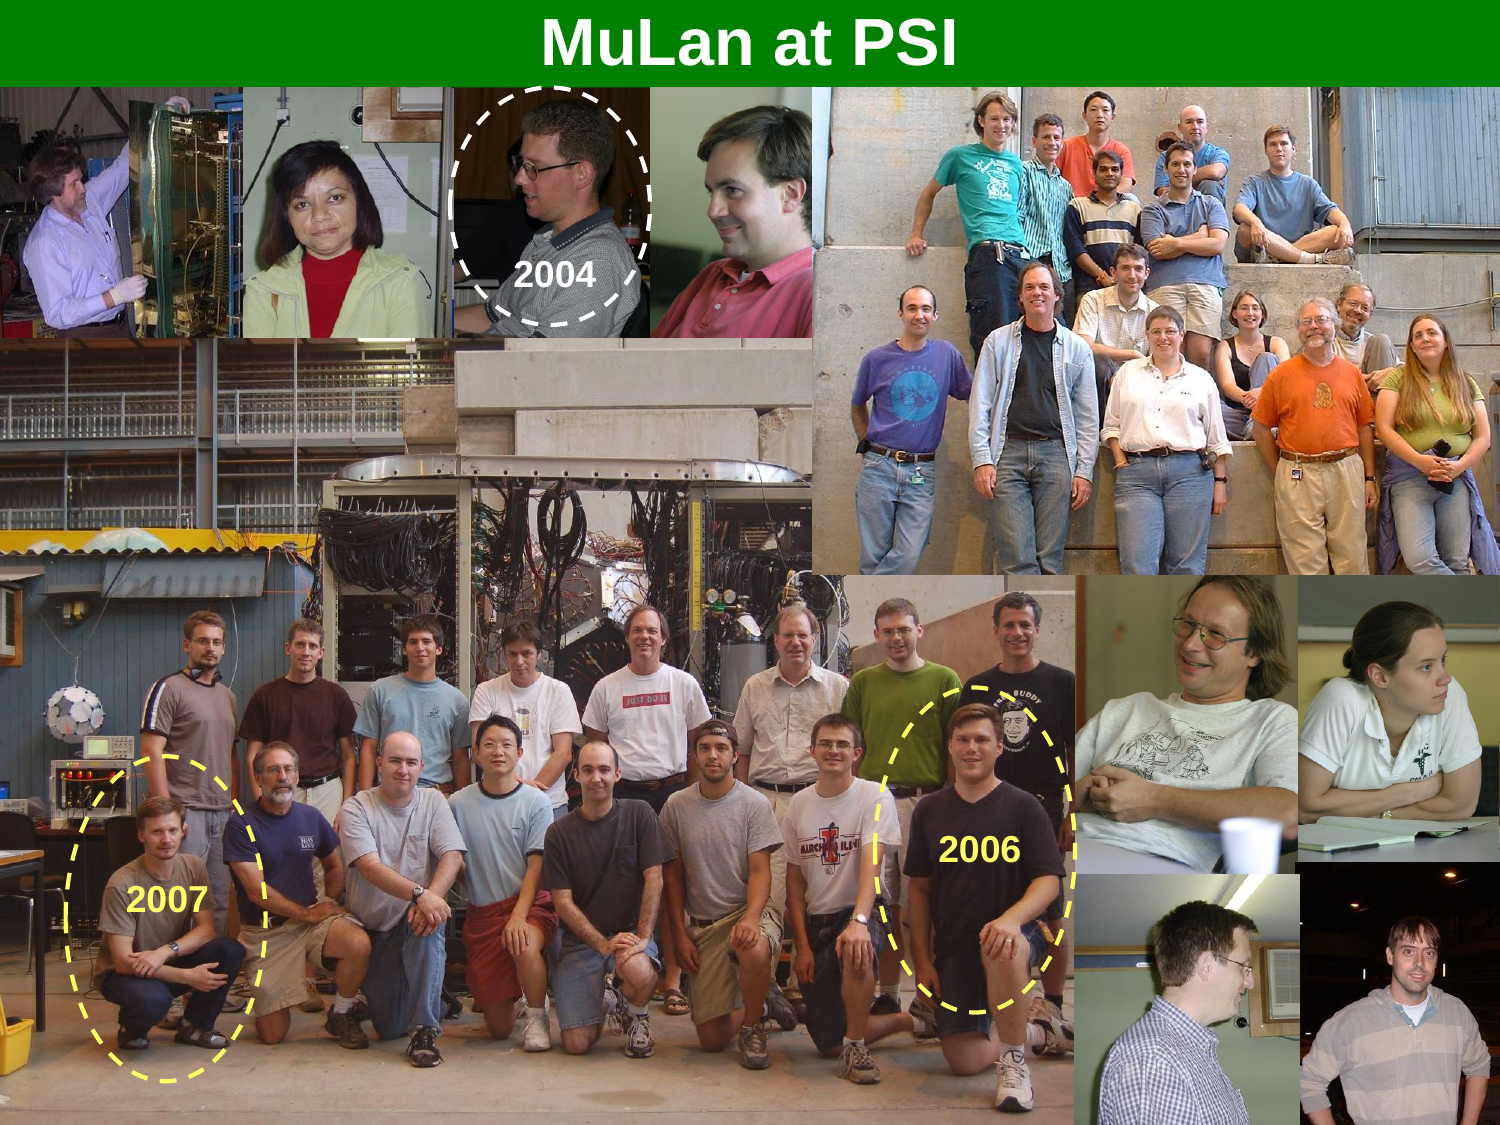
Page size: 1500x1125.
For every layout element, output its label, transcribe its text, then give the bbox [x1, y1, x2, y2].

picture [0, 74, 1500, 1125]
text_box MuLan at PSI [0, 0, 1500, 86]
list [0, 338, 1076, 1125]
